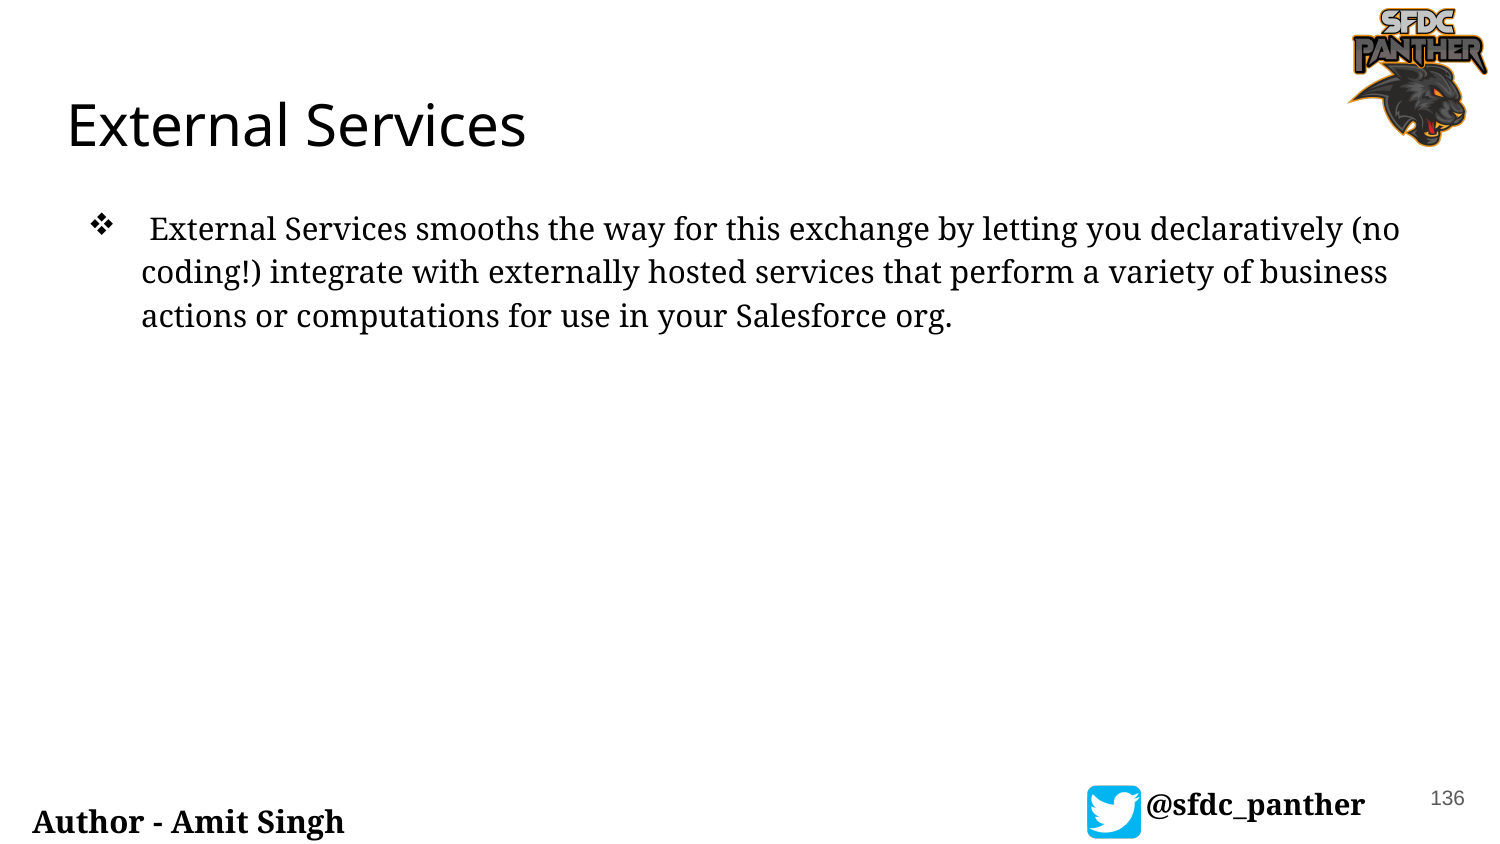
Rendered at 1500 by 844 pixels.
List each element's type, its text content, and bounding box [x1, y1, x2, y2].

title External Services [51, 72, 1449, 167]
slide_number 136 [1389, 764, 1480, 830]
picture [1085, 784, 1144, 842]
picture [1347, 8, 1488, 147]
list External Services smooths the way for this exchange by letting you declaratively (no coding!) integrate with externally hosted services that perform a variety of business actions or computations for use in your Salesforce org. [51, 189, 1449, 750]
